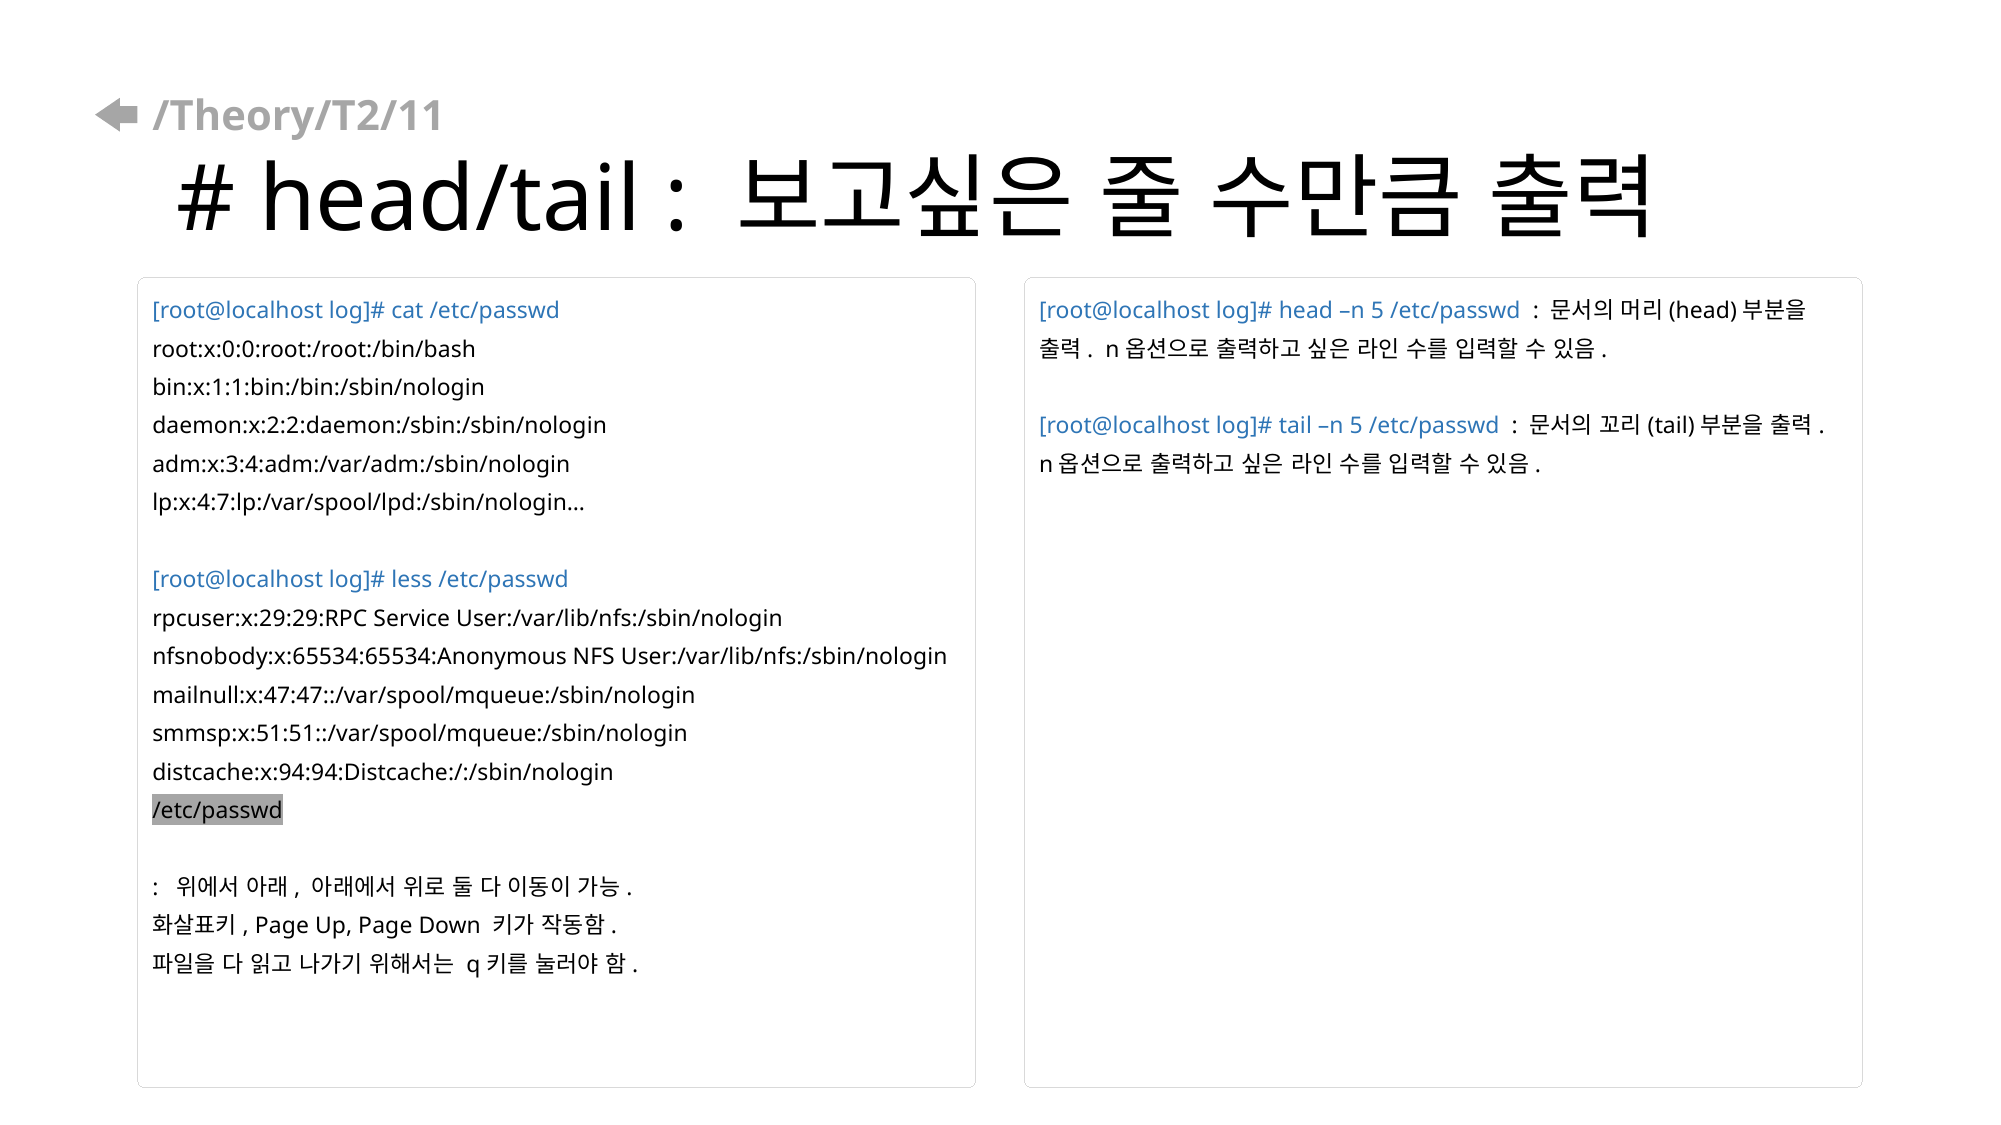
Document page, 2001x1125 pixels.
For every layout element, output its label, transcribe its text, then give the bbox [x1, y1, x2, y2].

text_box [1024, 277, 1863, 1088]
text_box [93, 95, 139, 134]
title /Theory/T2/11 # head/tail : 보고싶은 줄 수만큼 출력 [137, 59, 1863, 278]
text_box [137, 277, 976, 1088]
